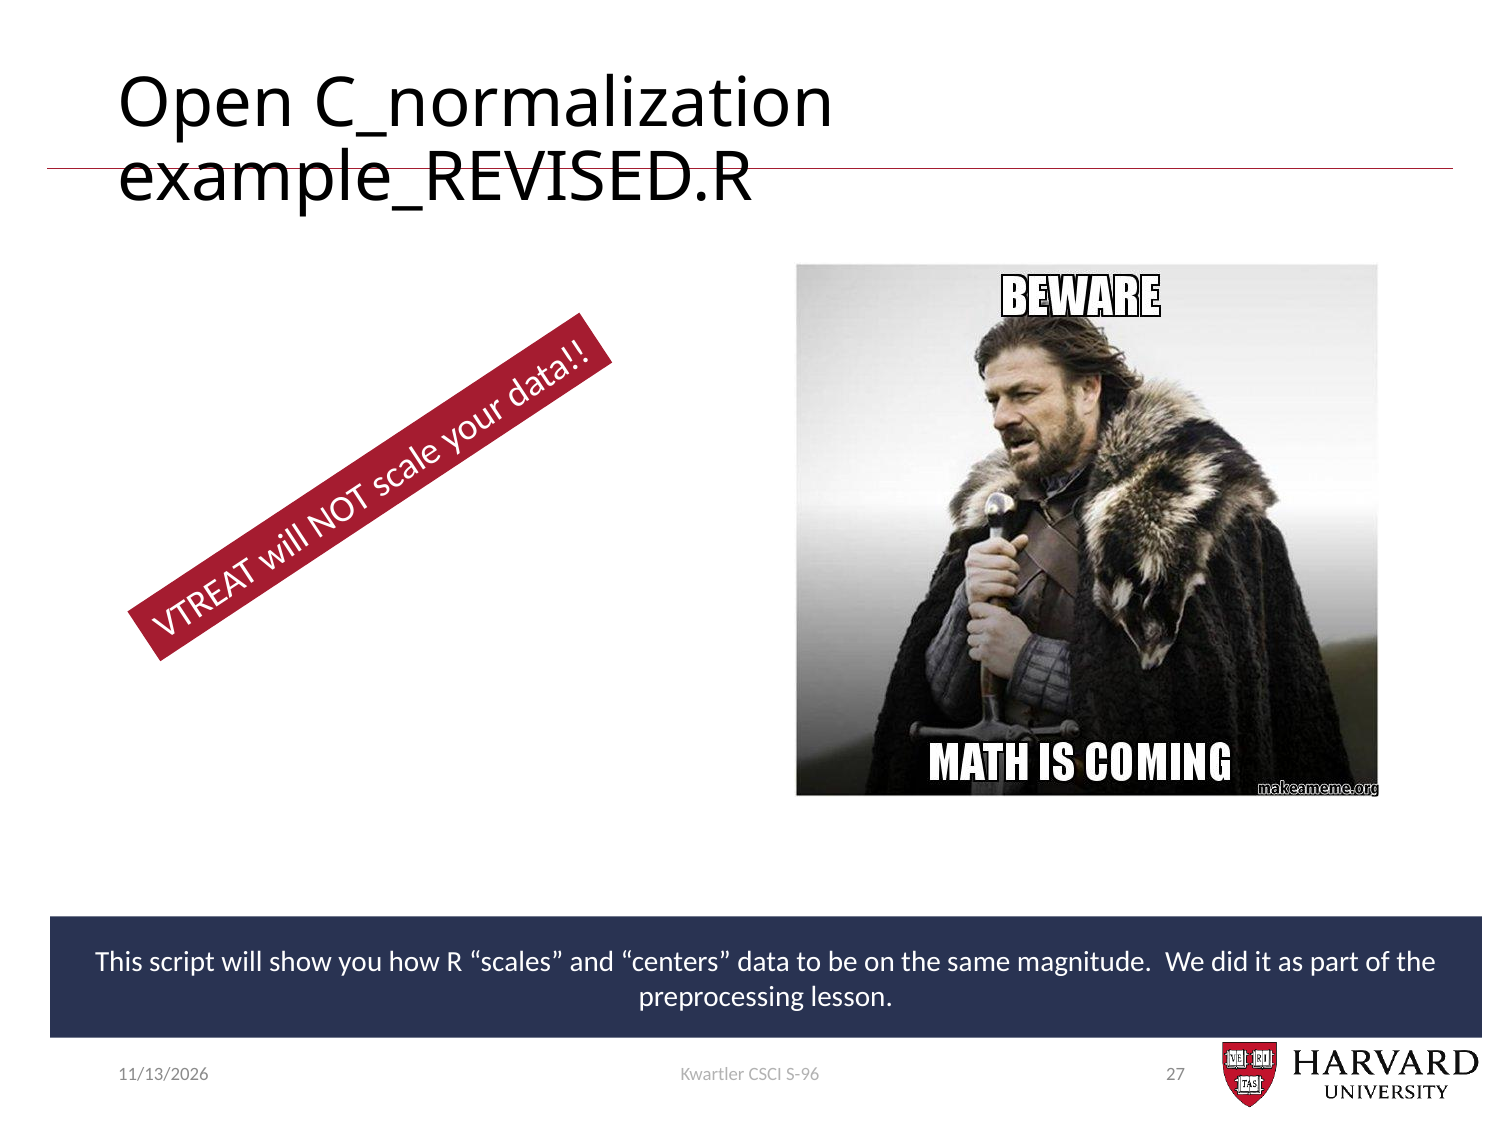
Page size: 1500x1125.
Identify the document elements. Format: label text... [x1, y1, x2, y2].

title Open C_normalization example_REVISED.R [103, 59, 1397, 157]
slide_number 27 [1059, 1042, 1200, 1103]
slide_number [103, 1042, 441, 1103]
footer Kwartler CSCI S-96 [496, 1042, 1004, 1103]
picture [794, 262, 1379, 797]
text_box This script will show you how R “scales” and “centers” data to be on the same magnitude. We did it as part of the preprocessing lesson. [49, 915, 1483, 1039]
text_box VTREAT will NOT scale your data!! [127, 312, 613, 662]
picture [1200, 1024, 1500, 1125]
